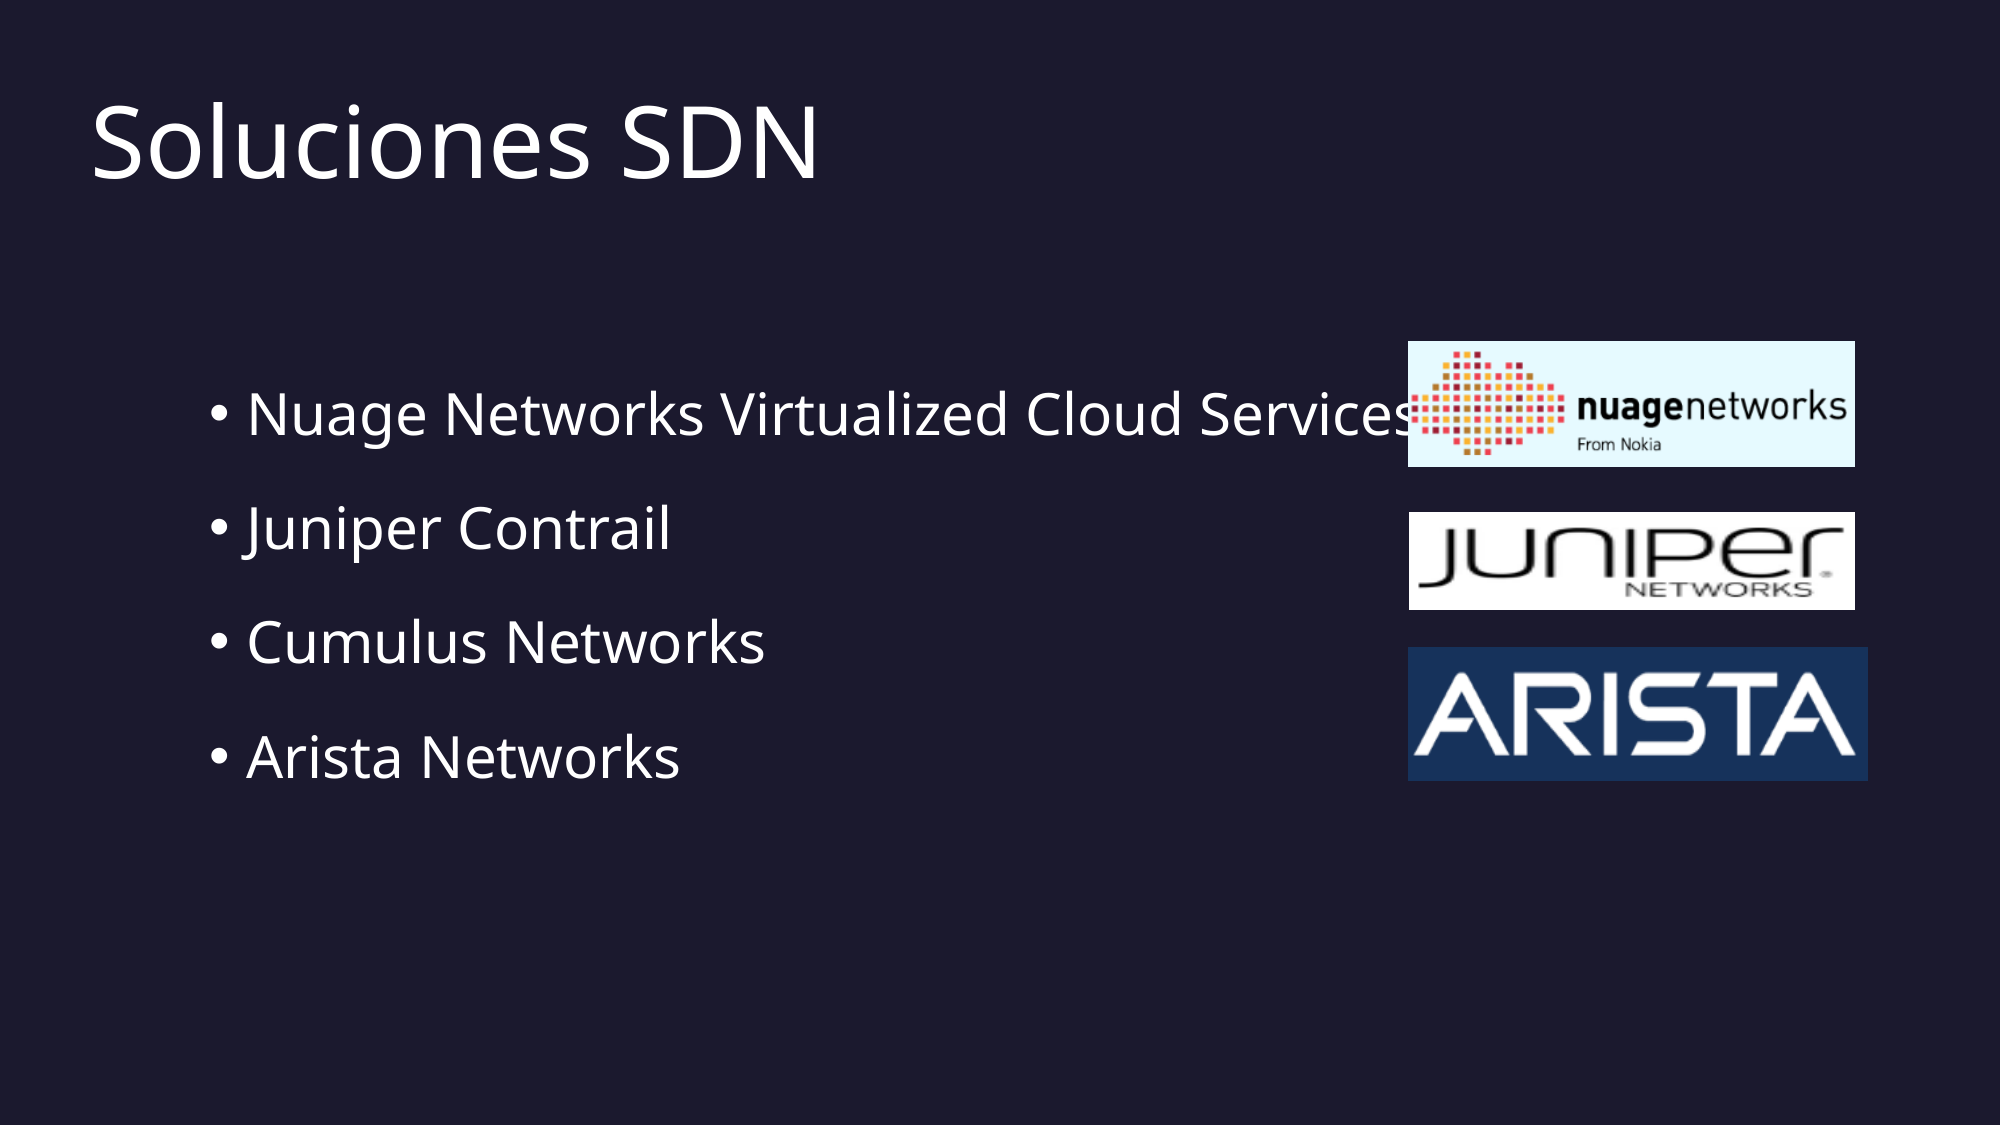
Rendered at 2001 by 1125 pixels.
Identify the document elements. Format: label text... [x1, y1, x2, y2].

picture [1408, 512, 1855, 610]
picture [1408, 647, 1868, 781]
text_box Nuage Networks Virtualized Cloud Services Juniper Contrail Cumulus Networks Arista Networks [171, 370, 1458, 869]
title Soluciones SDN [90, 92, 1910, 287]
picture [1408, 341, 1855, 467]
